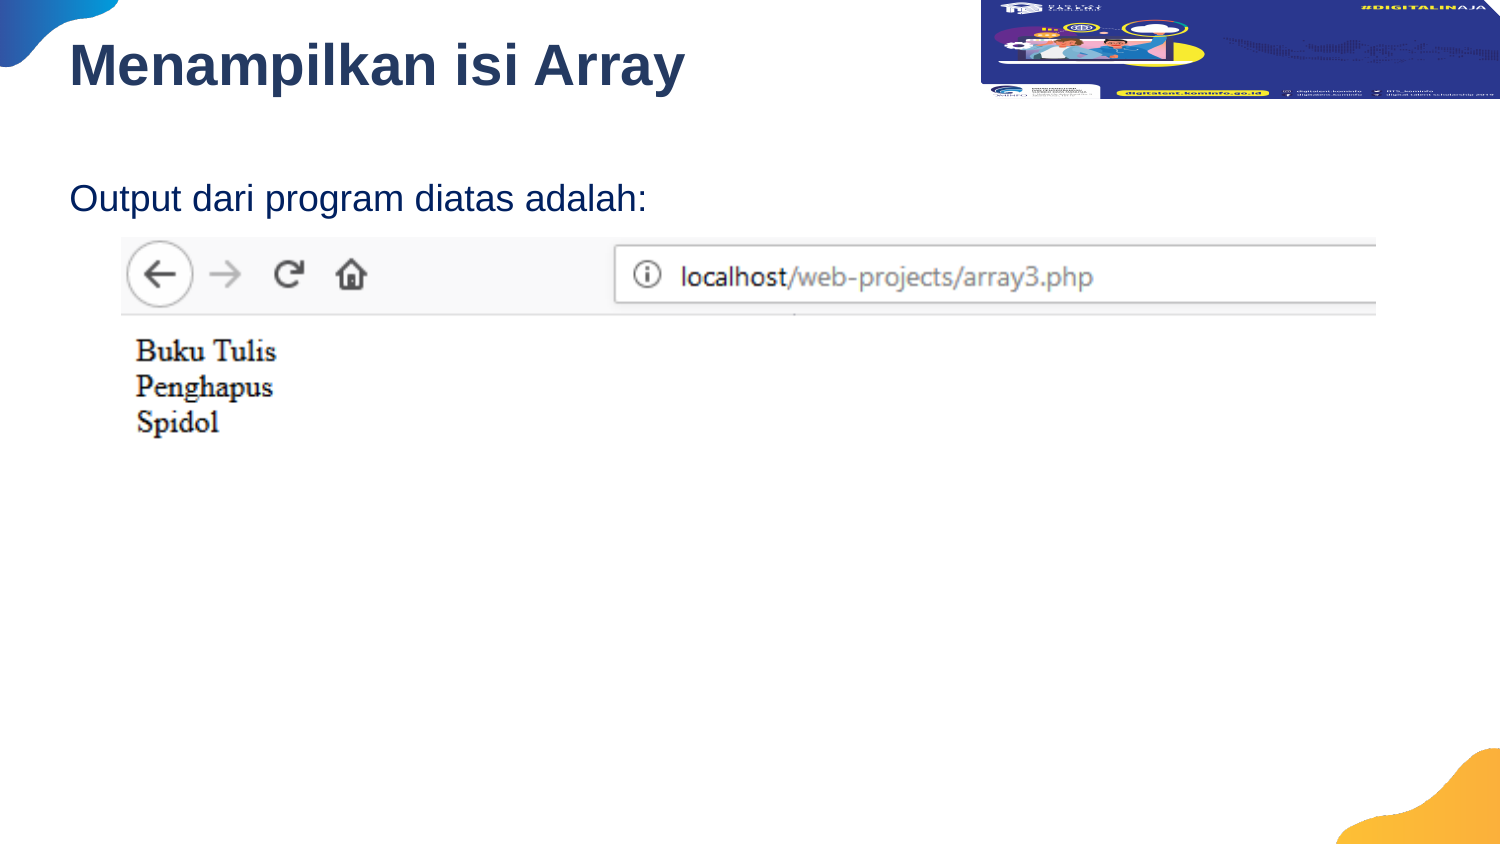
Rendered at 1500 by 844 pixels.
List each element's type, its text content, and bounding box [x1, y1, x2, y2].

text_box Output dari program diatas adalah: [54, 143, 1443, 776]
picture [980, 0, 1500, 100]
picture [0, 0, 120, 73]
text_box Menampilkan isi Array [54, 19, 977, 105]
picture [121, 237, 1376, 648]
picture [1334, 740, 1500, 844]
